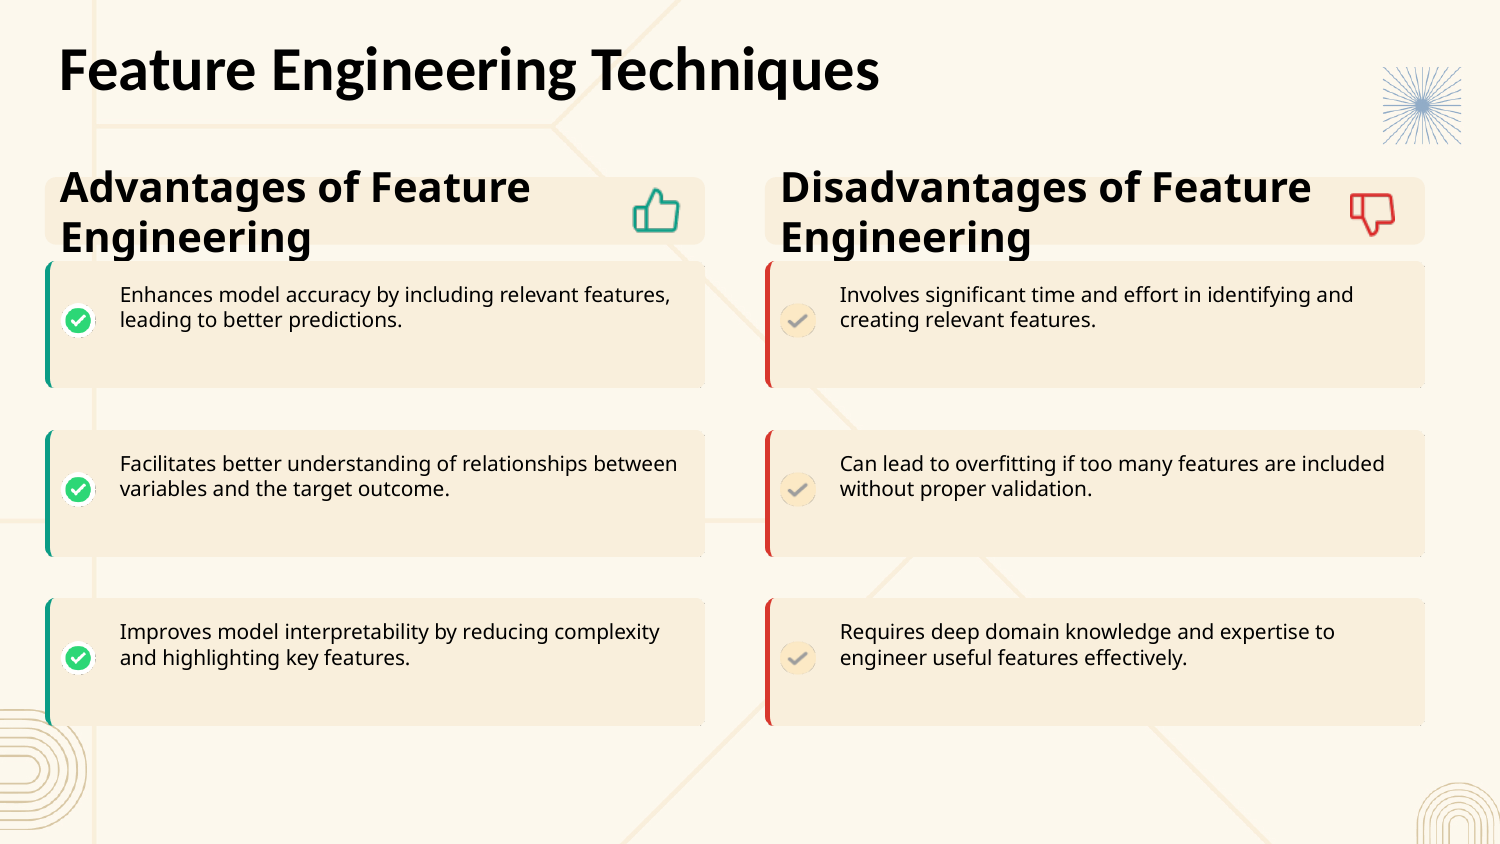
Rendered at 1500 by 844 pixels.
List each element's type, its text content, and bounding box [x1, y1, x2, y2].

picture [0, 0, 1500, 844]
text_box [1335, 177, 1425, 245]
text_box [615, 177, 705, 245]
text_box Advantages of Feature Engineering [44, 177, 615, 245]
text_box Feature Engineering Techniques [44, 0, 1395, 150]
text_box Disadvantages of Feature Engineering [764, 177, 1335, 245]
